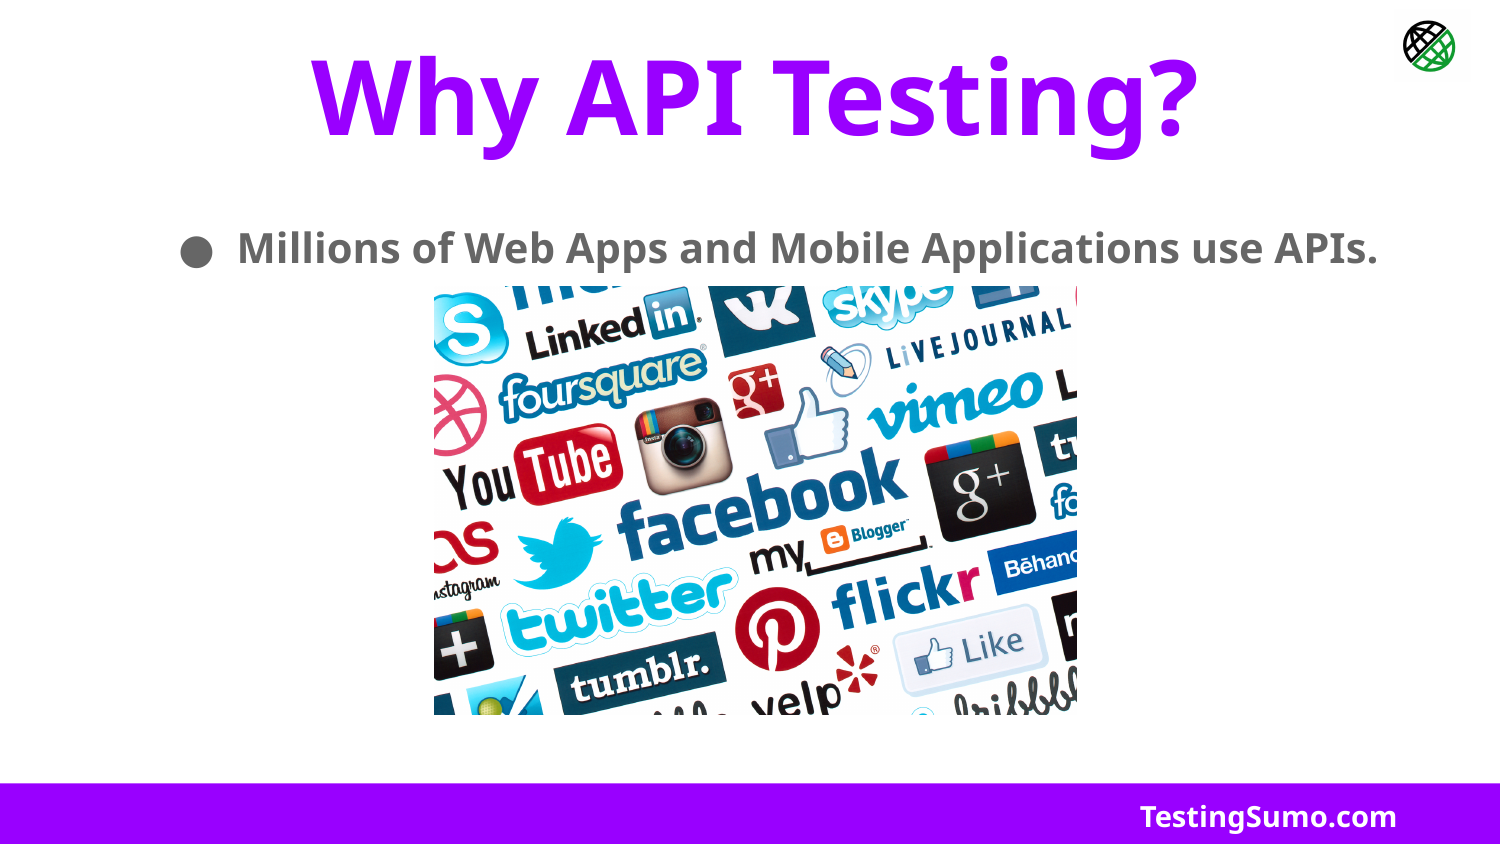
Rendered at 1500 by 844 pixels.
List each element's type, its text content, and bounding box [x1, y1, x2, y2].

picture [434, 296, 505, 363]
picture [434, 285, 1078, 716]
text_box Millions of Web Apps and Mobile Applications use APIs. [146, 182, 1395, 744]
picture [1055, 487, 1067, 515]
title Why API Testing? [56, 24, 1455, 163]
picture [722, 285, 801, 331]
picture [1393, 9, 1471, 82]
picture [1066, 496, 1078, 512]
